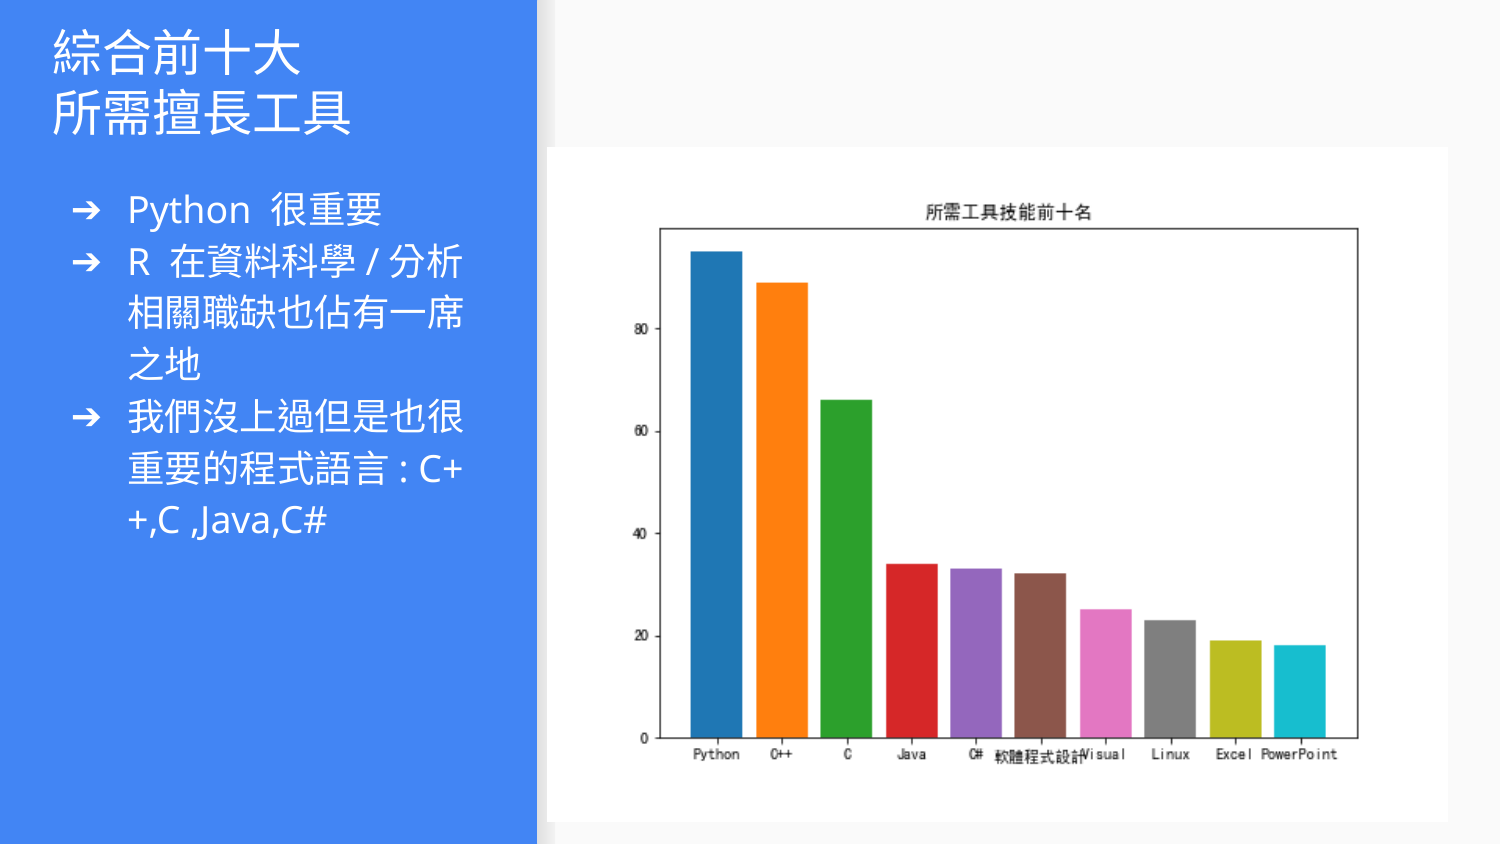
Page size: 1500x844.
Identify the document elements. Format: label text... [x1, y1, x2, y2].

title 綜合前十大 所需擅長工具 [37, 0, 498, 157]
picture [546, 146, 1448, 823]
list Python 很重要 R 在資料科學/分析相關職缺也佔有一席之地 我們沒上過但是也很重要的程式語言: C++,C ,Java,C# [37, 164, 498, 803]
